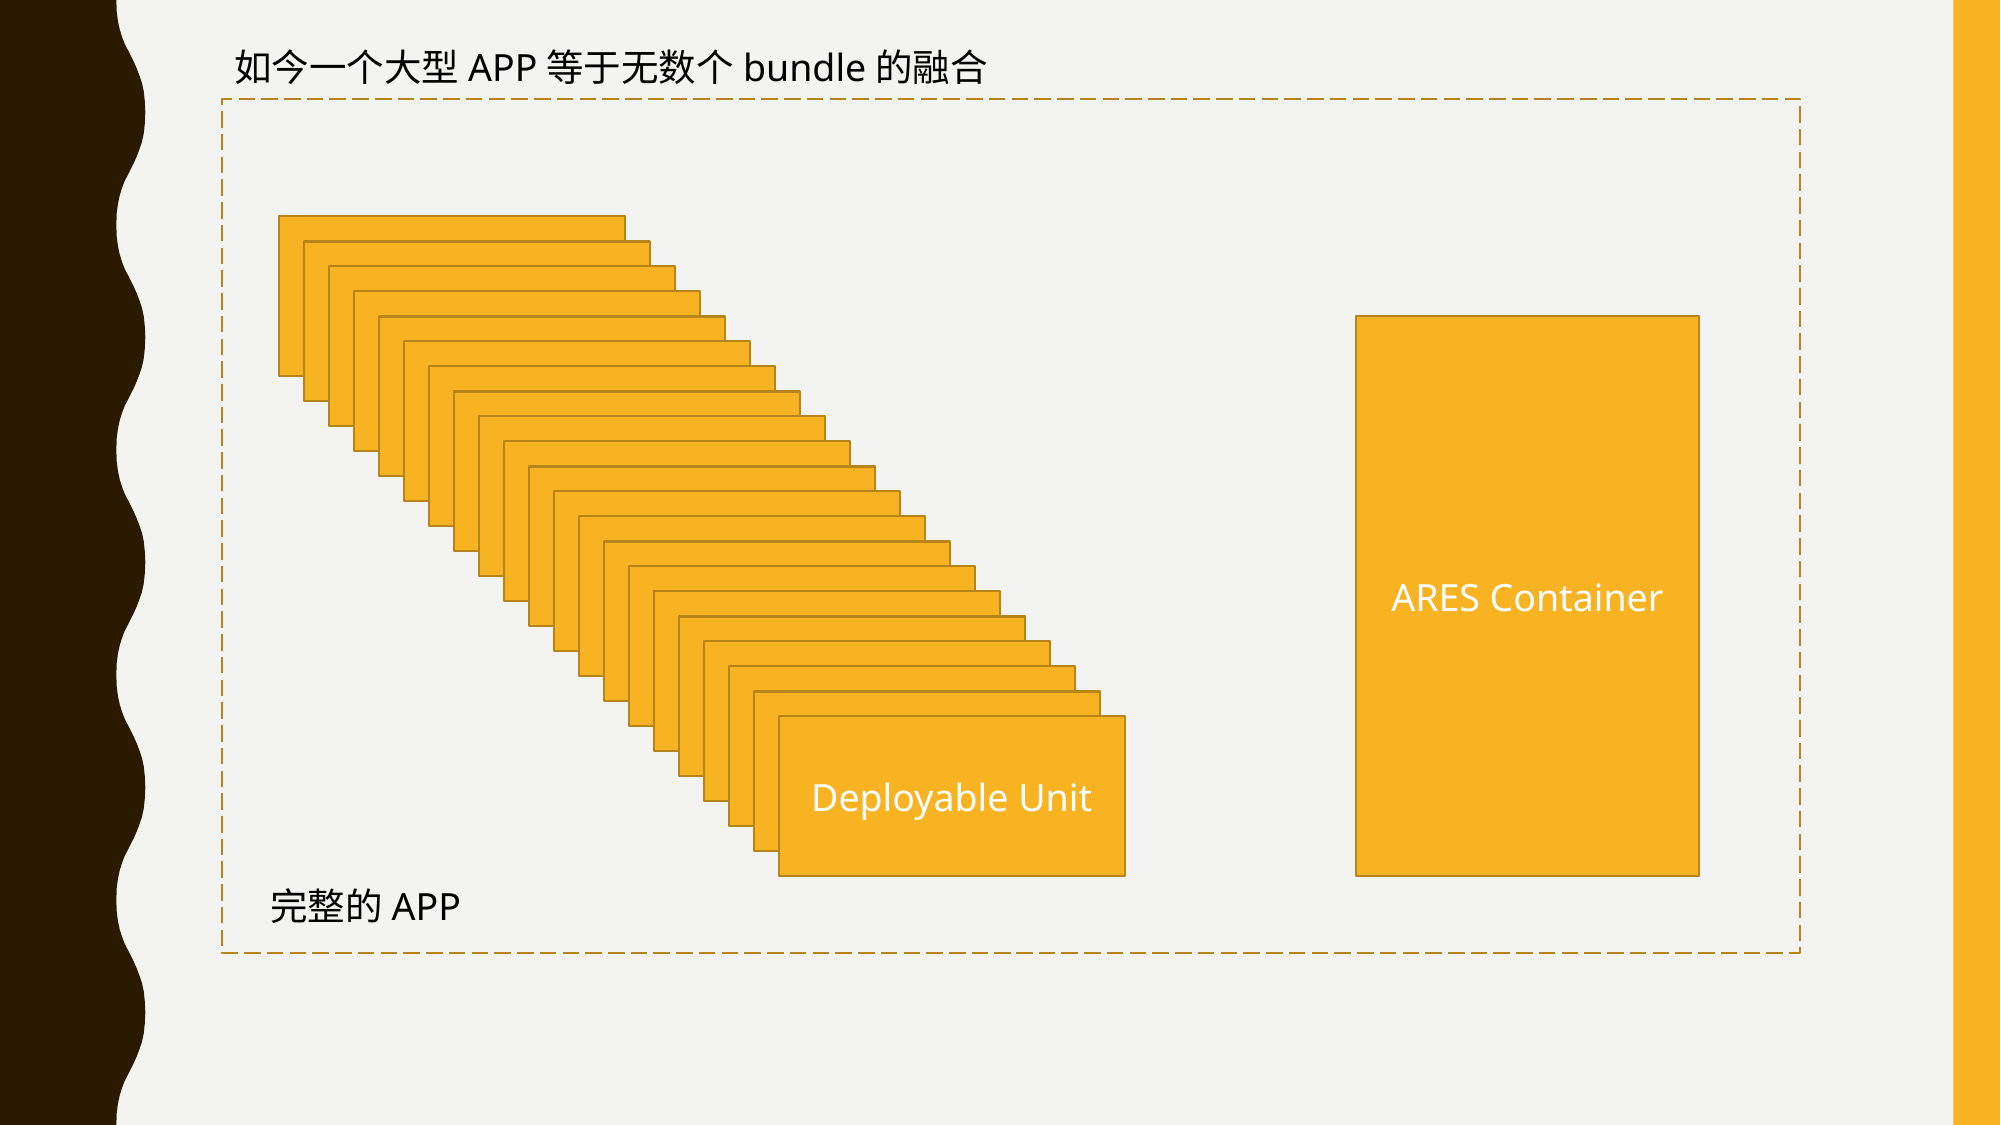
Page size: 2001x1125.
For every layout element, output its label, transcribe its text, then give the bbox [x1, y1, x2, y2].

text_box 如今一个大型APP等于无数个bundle的融合 [219, 36, 1003, 96]
text_box 完整的APP [255, 875, 476, 936]
text_box [221, 98, 1801, 954]
